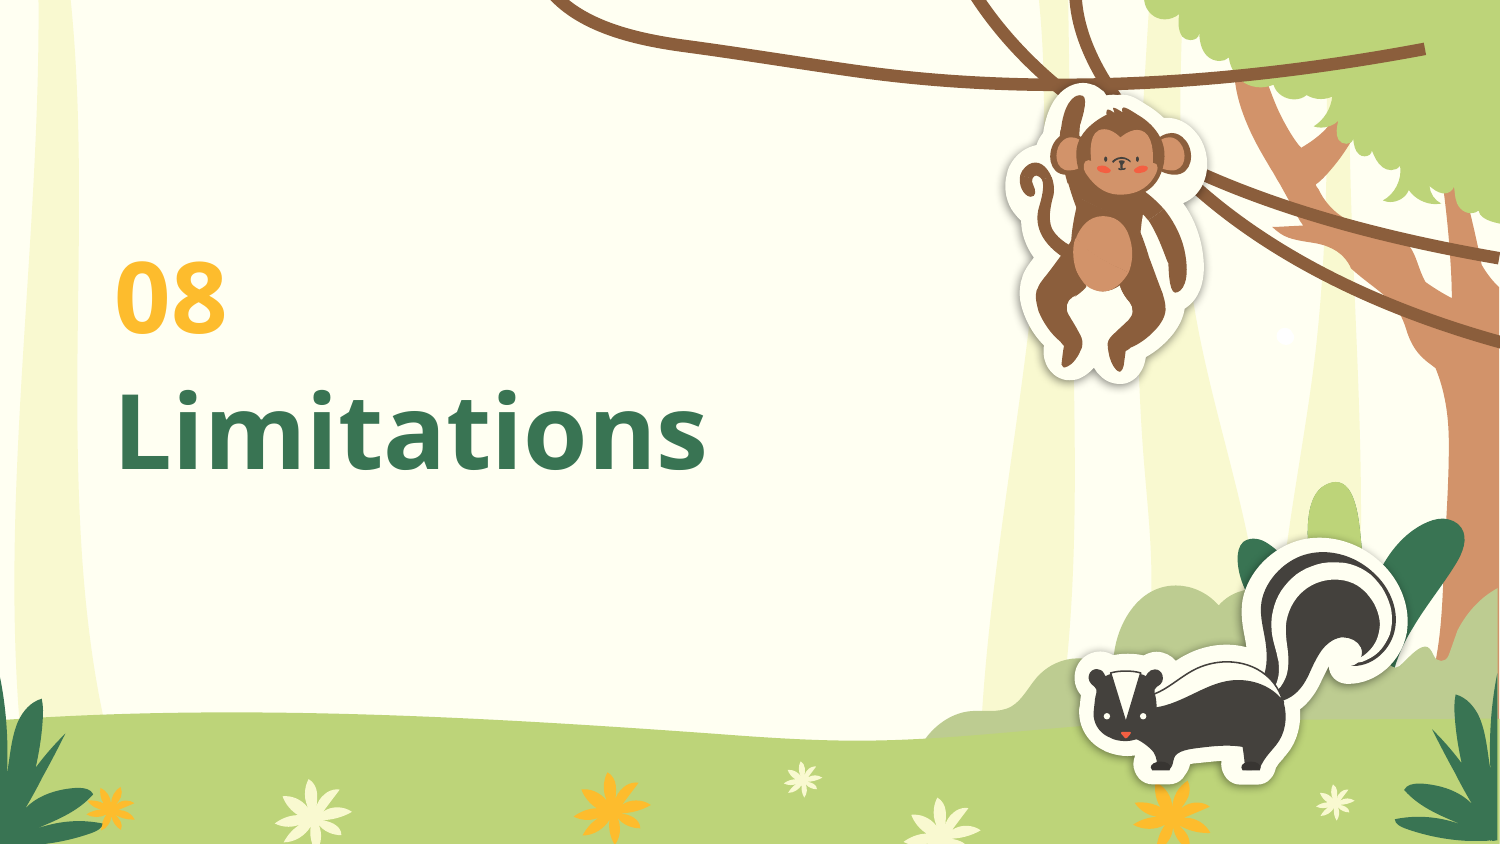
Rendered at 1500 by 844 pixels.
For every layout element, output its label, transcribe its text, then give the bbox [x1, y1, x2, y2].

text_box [1074, 537, 1408, 785]
text_box 08 [99, 219, 371, 370]
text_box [1004, 82, 1208, 385]
text_box [0, 677, 103, 844]
title Limitations [98, 256, 1212, 506]
